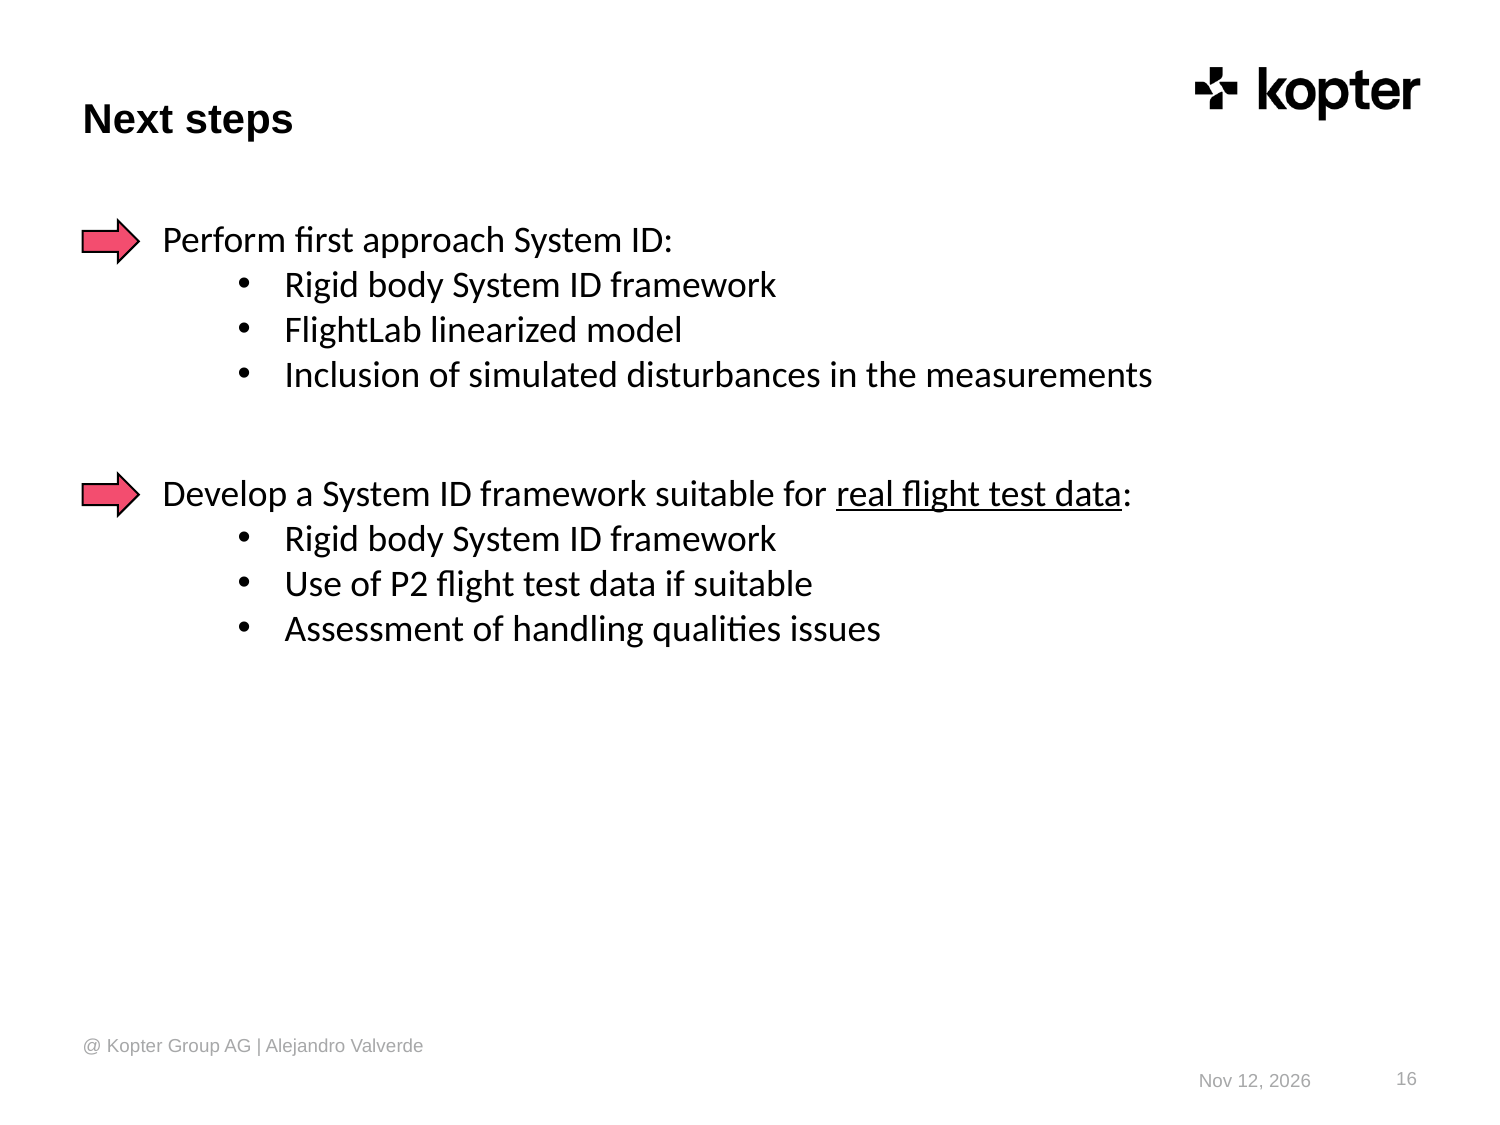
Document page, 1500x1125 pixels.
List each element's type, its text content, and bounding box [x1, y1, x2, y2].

slide_number 1-Mar-18 [1181, 1069, 1329, 1099]
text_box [82, 215, 1402, 454]
list @ Kopter Group AG | Alejandro Valverde [82, 1033, 703, 1063]
slide_number 16 [1328, 1067, 1418, 1097]
title Next steps [82, 64, 1153, 142]
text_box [82, 468, 1402, 707]
picture [1194, 66, 1421, 121]
